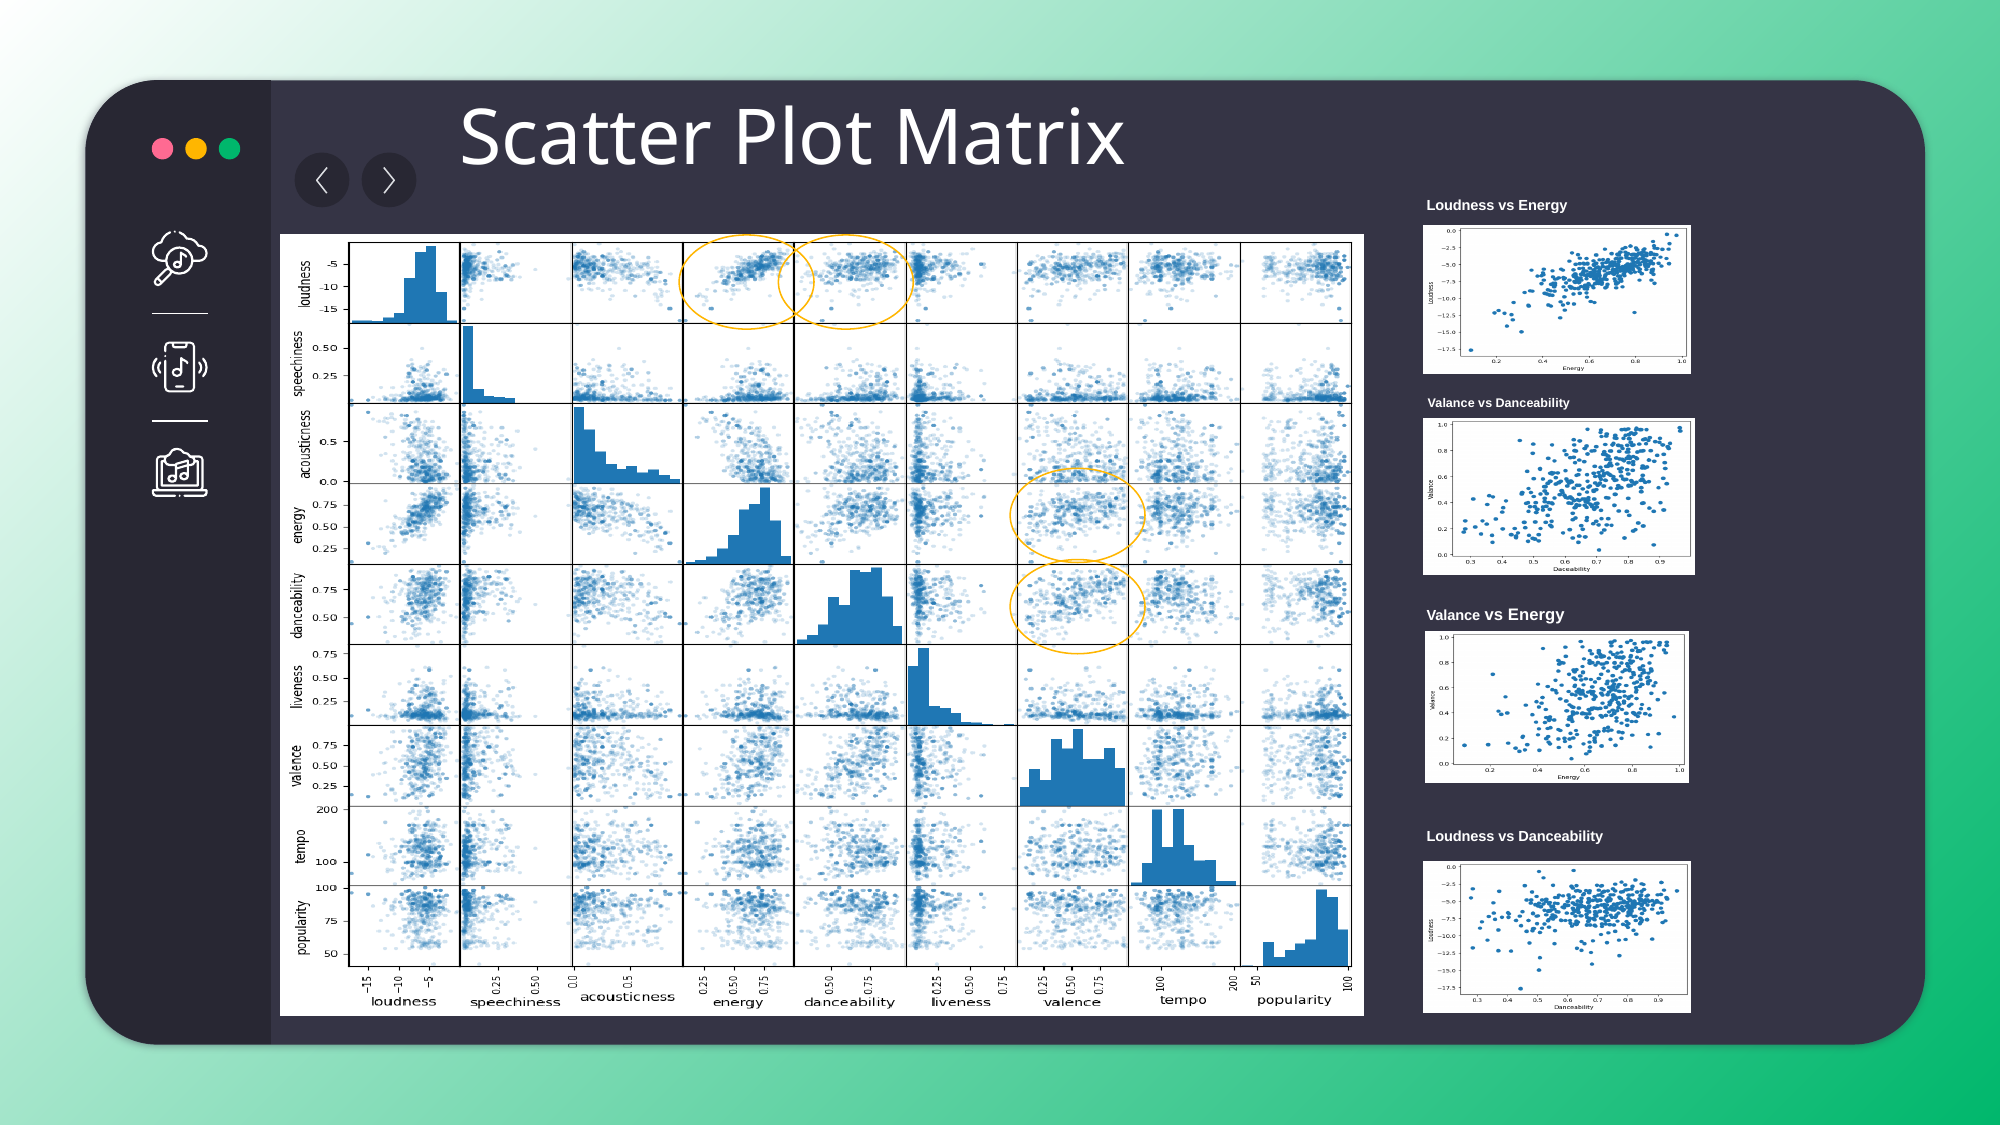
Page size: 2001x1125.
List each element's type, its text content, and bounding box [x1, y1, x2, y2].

picture [1422, 861, 1692, 1013]
text_box Loudness vs Danceability [1411, 819, 1719, 852]
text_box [150, 137, 418, 498]
picture [1423, 225, 1692, 374]
title Scatter Plot Matrix [439, 87, 1536, 193]
text_box Valance vs Danceability [1412, 387, 1720, 418]
picture [1424, 630, 1690, 783]
picture [279, 234, 1364, 1016]
picture [1422, 417, 1695, 575]
text_box Valance vs Energy [1411, 595, 1719, 631]
text_box Loudness vs Energy [1411, 187, 1671, 221]
